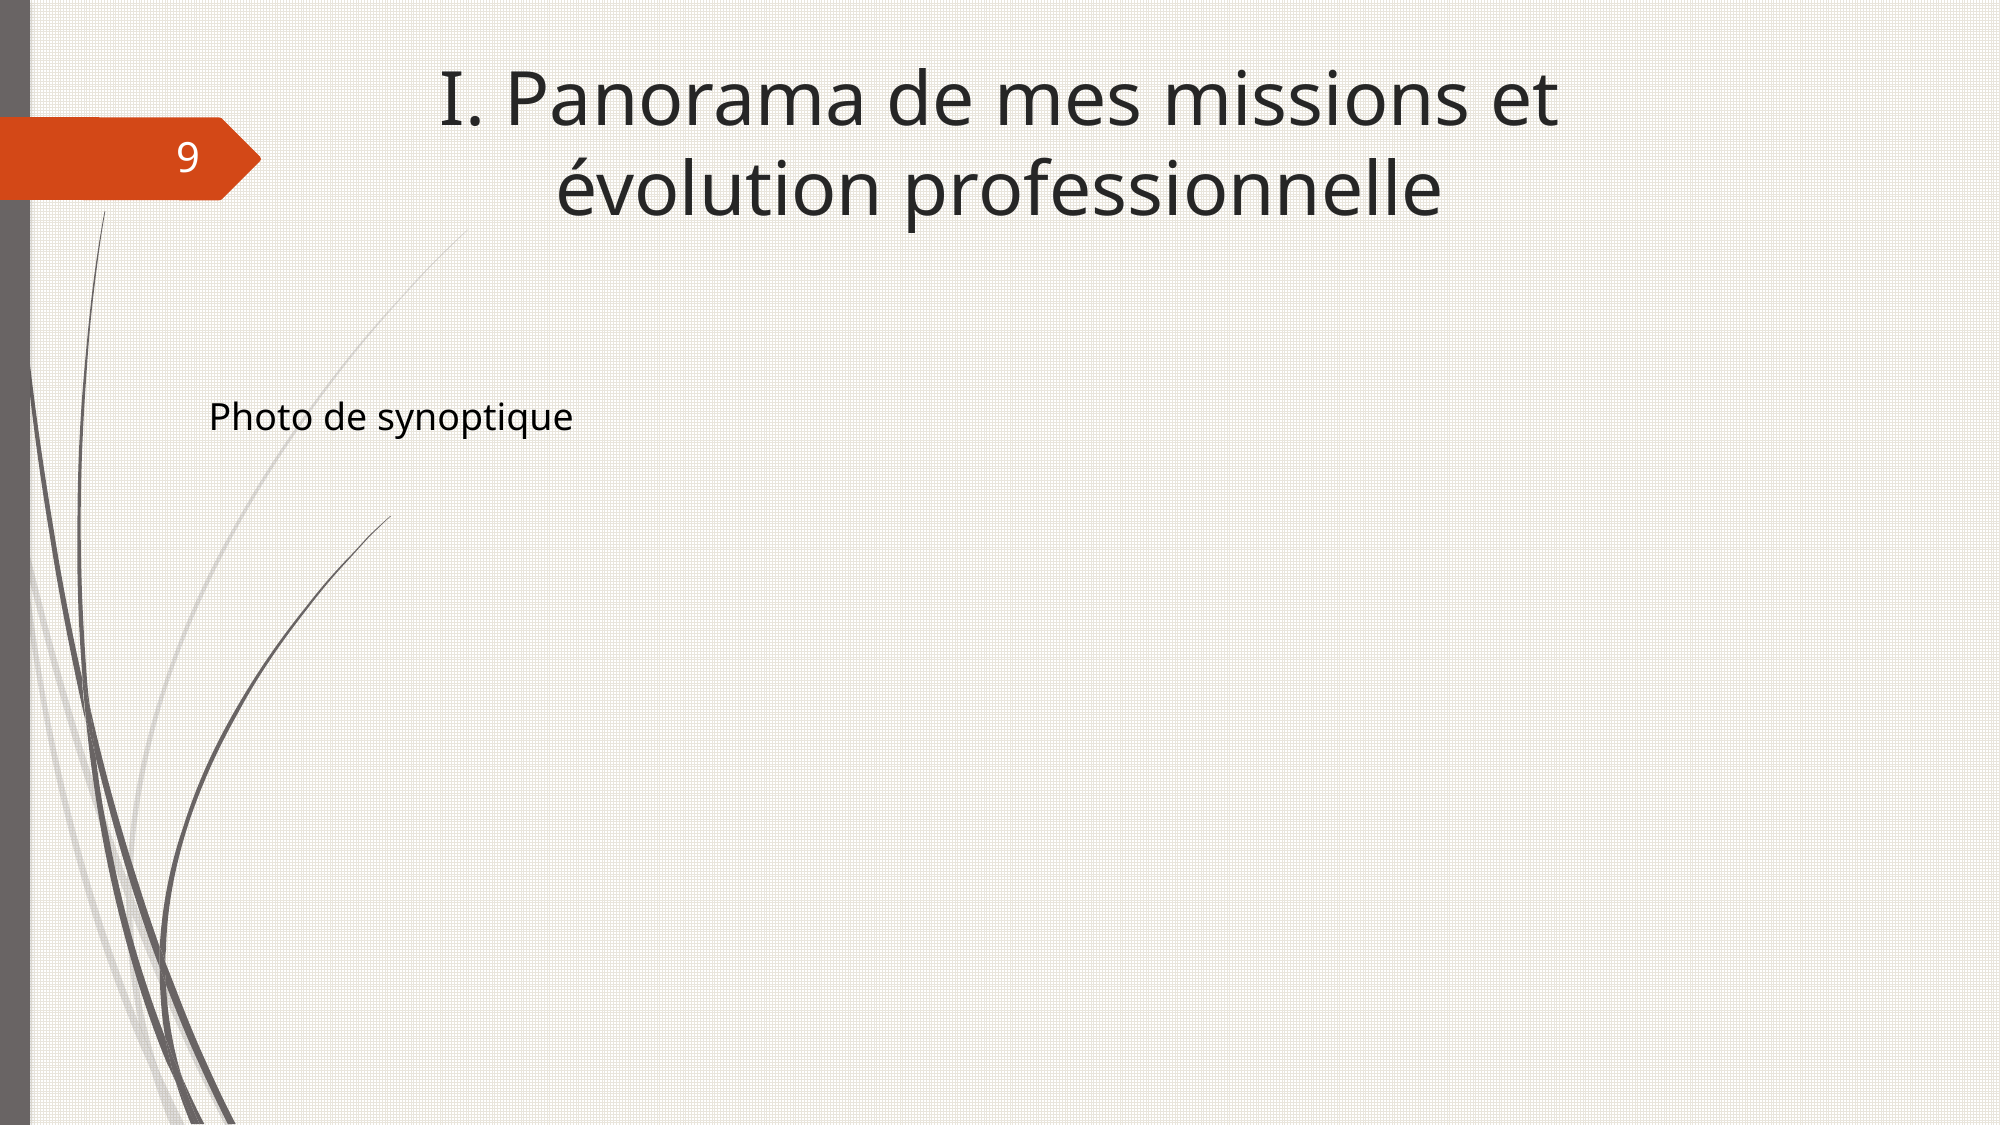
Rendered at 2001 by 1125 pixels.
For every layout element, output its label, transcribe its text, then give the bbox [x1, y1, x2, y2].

slide_number 9 [87, 129, 216, 190]
text_box Photo de synoptique [193, 385, 1574, 446]
text_box I. Panorama de mes missions et évolution professionnelle [269, 42, 1731, 253]
